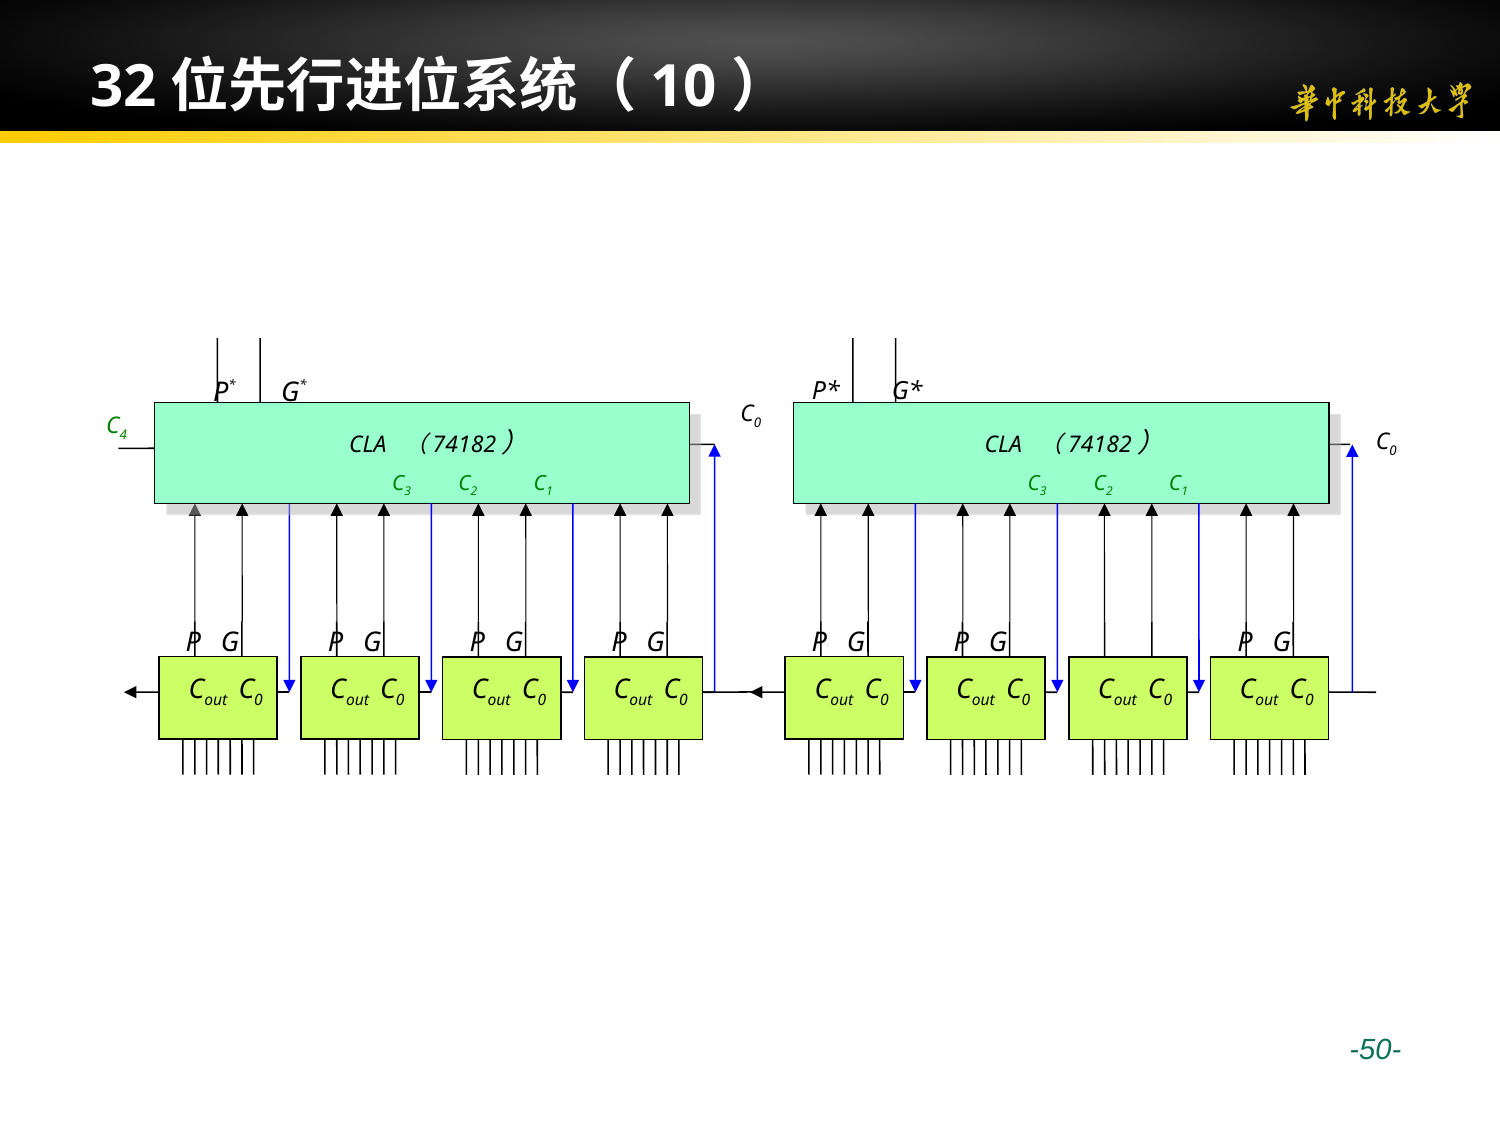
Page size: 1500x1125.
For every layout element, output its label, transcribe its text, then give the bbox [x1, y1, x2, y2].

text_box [418, 609, 559, 776]
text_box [76, 337, 777, 512]
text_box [1104, 503, 1153, 620]
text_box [903, 609, 1058, 776]
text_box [478, 503, 527, 608]
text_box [1062, 621, 1181, 776]
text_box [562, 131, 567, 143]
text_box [1186, 609, 1377, 776]
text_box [650, 131, 655, 143]
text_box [962, 503, 1011, 608]
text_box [749, 609, 902, 775]
text_box [738, 131, 744, 143]
title 32位先行进位系统（10） [74, 34, 1426, 131]
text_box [277, 609, 417, 775]
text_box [793, 337, 1412, 512]
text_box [336, 503, 385, 622]
picture [0, 0, 1500, 131]
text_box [1245, 503, 1294, 608]
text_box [560, 609, 715, 776]
slide_number -50- [1257, 1023, 1425, 1102]
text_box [619, 503, 668, 608]
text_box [820, 503, 869, 608]
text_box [123, 609, 276, 775]
